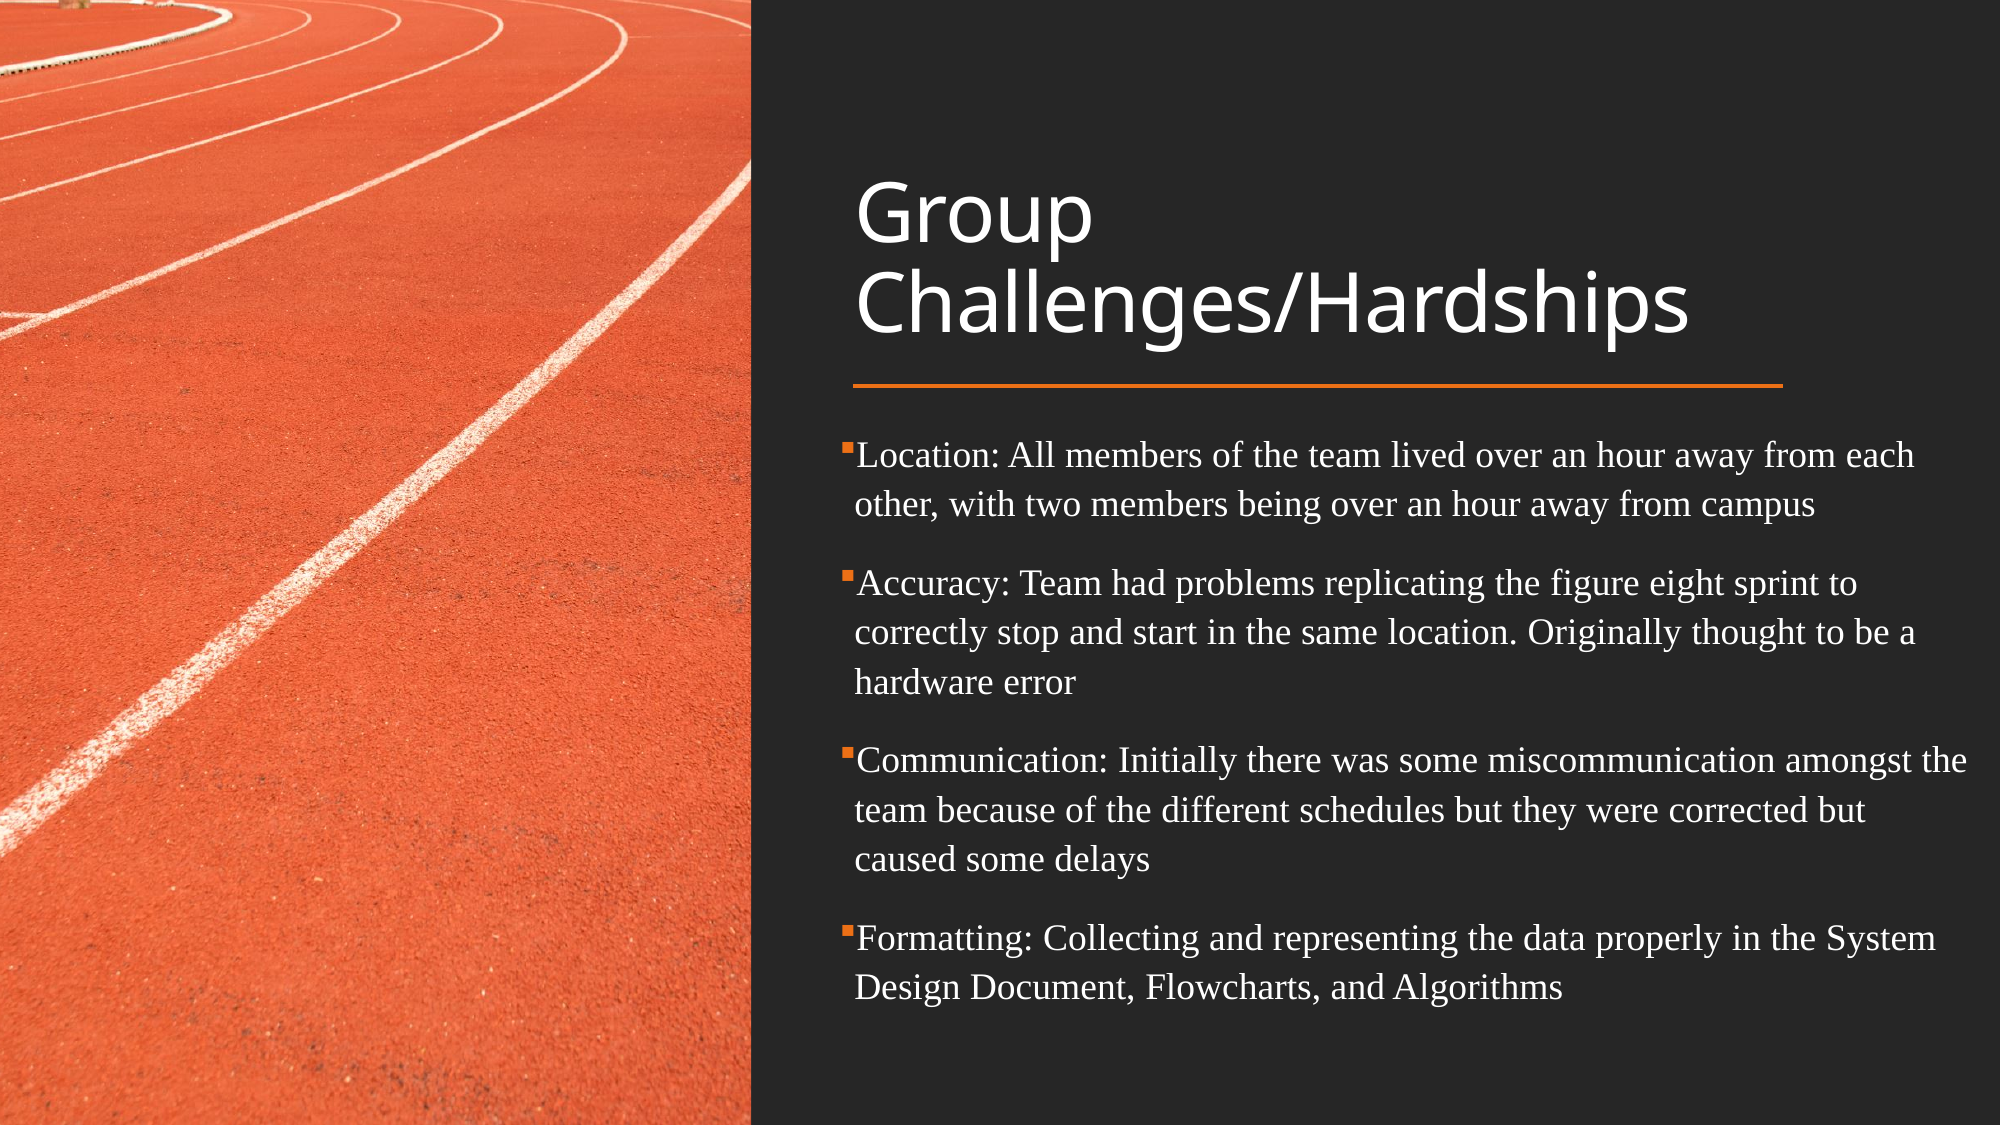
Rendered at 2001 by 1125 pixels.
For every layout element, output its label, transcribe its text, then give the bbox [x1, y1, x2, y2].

list Location: All members of the team lived over an hour away from each other, with two members being over an hour away from campus Accuracy: Team had problems replicating the figure eight sprint to correctly stop and start in the same location. Originally thought to be a hardware error Communication: Initially there was some miscommunication amongst the team because of the different schedules but they were corrected but caused some delays Formatting: Collecting and representing the data properly in the System Design Document, Flowcharts, and Algorithms [839, 417, 1978, 1041]
text_box [759, 0, 2000, 1125]
picture [0, 0, 752, 1125]
title Group Challenges/Hardships [839, 84, 1820, 359]
